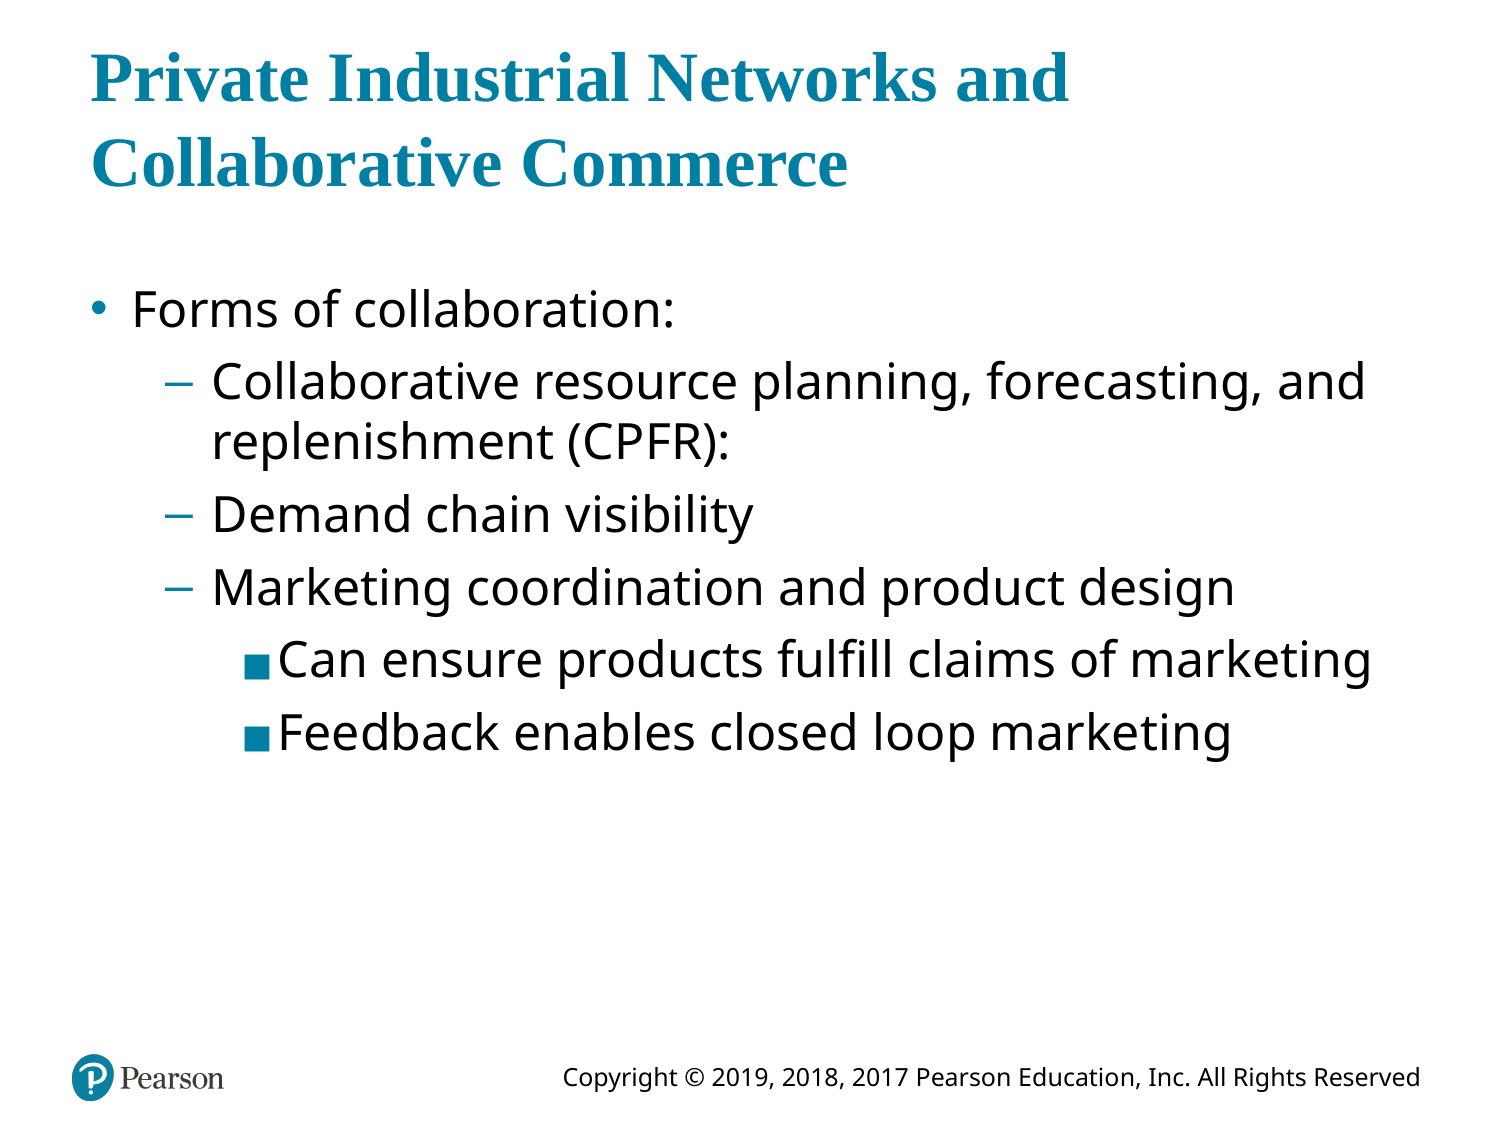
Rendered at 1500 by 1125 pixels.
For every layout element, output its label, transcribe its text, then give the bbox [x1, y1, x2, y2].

list Forms of collaboration: Collaborative resource planning, forecasting, and replenishment (C P F R): Demand chain visibility Marketing coordination and product design Can ensure products fulfill claims of marketing Feedback enables closed loop marketing [75, 262, 1425, 780]
picture [72, 1087, 83, 1101]
title Private Industrial Networks and Collaborative Commerce [75, 35, 1425, 216]
picture [98, 1054, 224, 1101]
picture [72, 1054, 88, 1070]
picture [80, 1063, 106, 1088]
